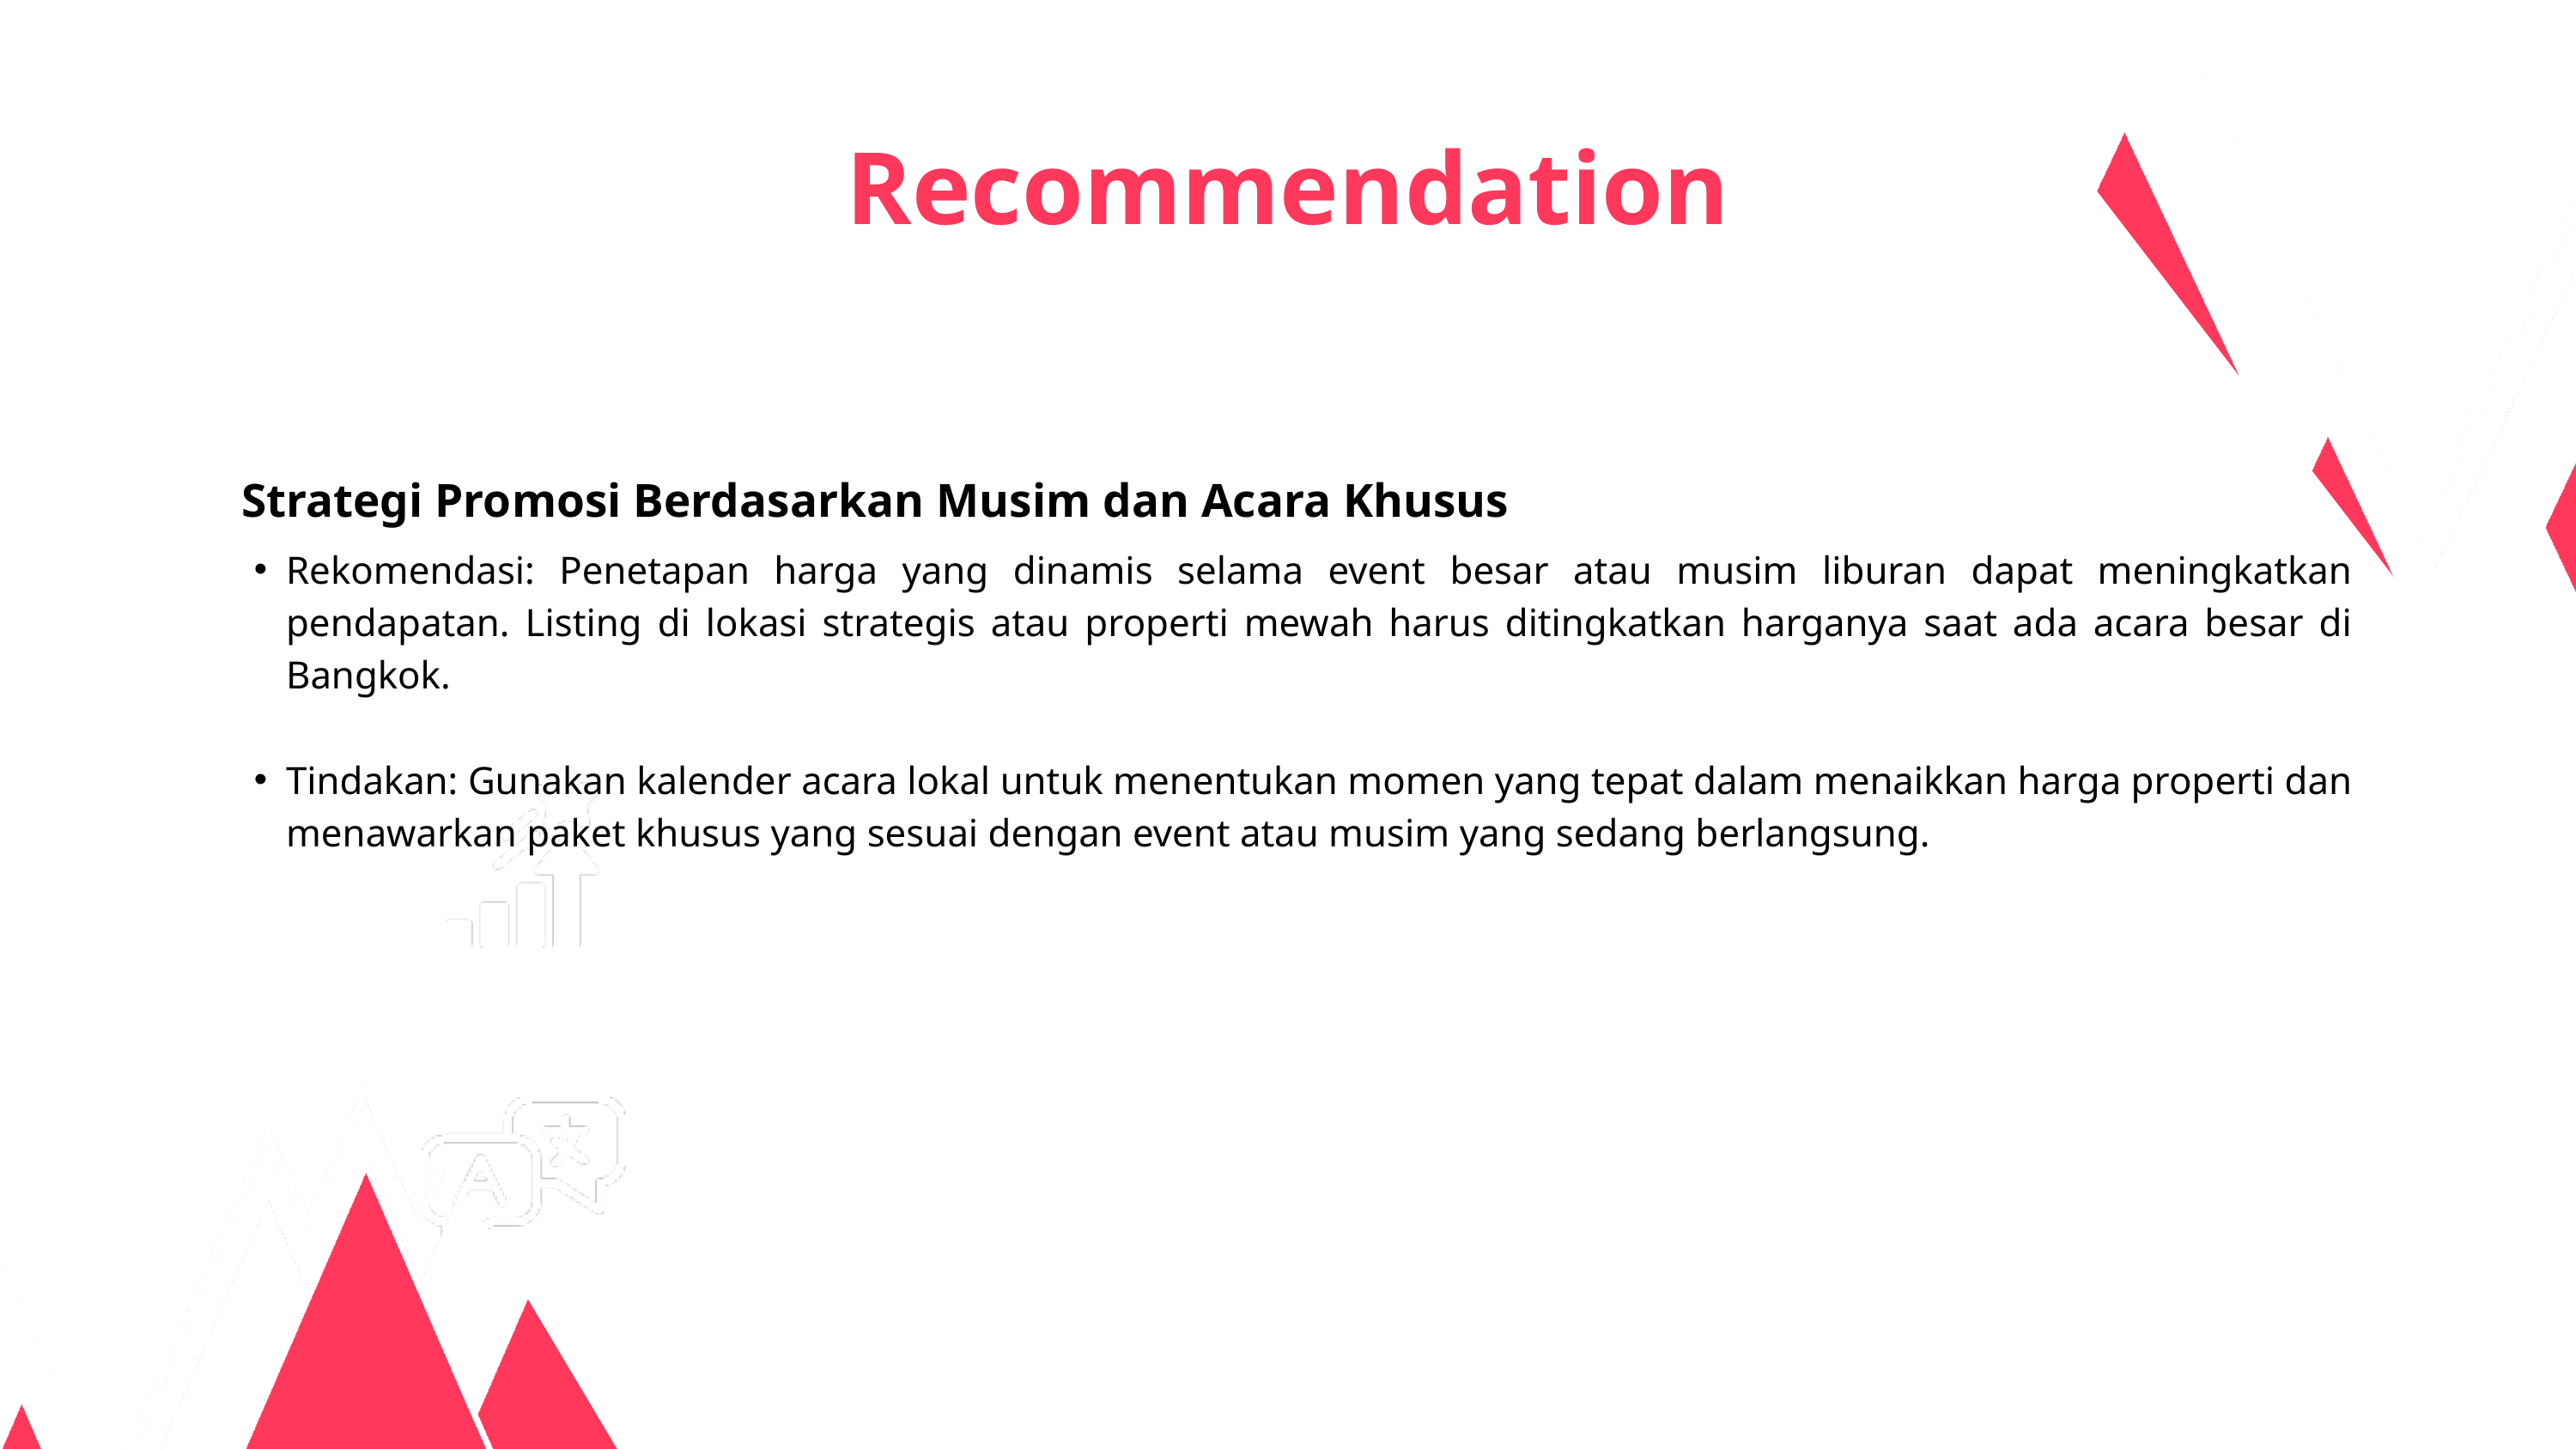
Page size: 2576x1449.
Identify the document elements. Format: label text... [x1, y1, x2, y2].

text_box Rekomendasi: Penetapan harga yang dinamis selama event besar atau musim liburan dapat meningkatkan pendapatan. Listing di lokasi strategis atau properti mewah harus ditingkatkan harganya saat ada acara besar di Bangkok. Tindakan: Gunakan kalender acara lokal untuk menentukan momen yang tepat dalam menaikkan harga properti dan menawarkan paket khusus yang sesuai dengan event atau musim yang sedang berlangsung. [222, 538, 2354, 907]
text_box [2018, 0, 2576, 814]
text_box Recommendation [385, 124, 2137, 245]
text_box [446, 907, 602, 949]
text_box [0, 724, 617, 1449]
text_box Strategi Promosi Berdasarkan Musim dan Acara Khusus [241, 463, 1749, 538]
text_box [421, 1096, 628, 1255]
